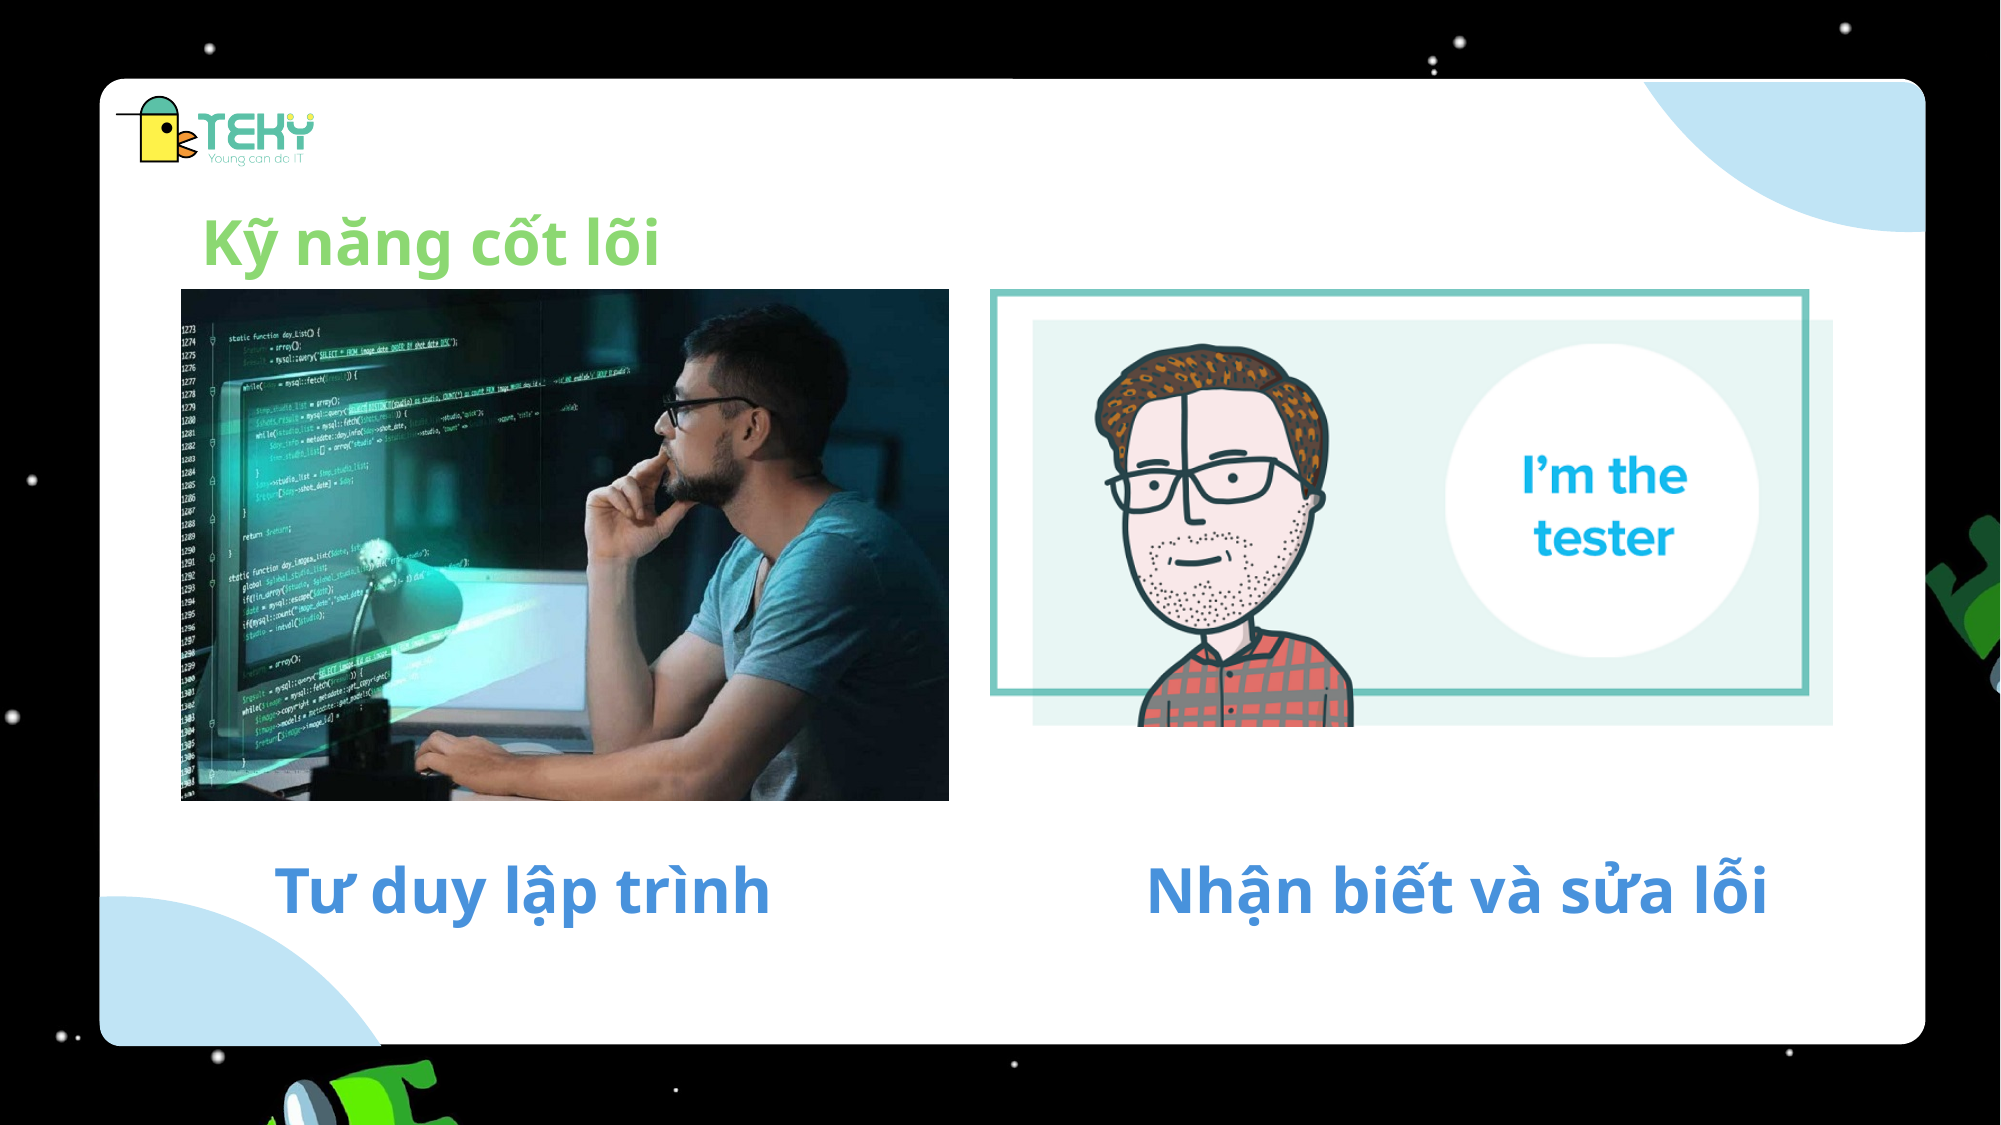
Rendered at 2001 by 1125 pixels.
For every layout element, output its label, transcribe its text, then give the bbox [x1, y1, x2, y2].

text_box [99, 78, 1926, 1045]
text_box Kỹ năng cốt lõi [181, 171, 787, 287]
picture [0, 0, 2001, 1125]
text_box [99, 896, 382, 1047]
text_box Nhận biết và sửa lỗi [1113, 819, 1802, 935]
text_box Tư duy lập trình [215, 819, 848, 935]
text_box [1643, 82, 1926, 233]
